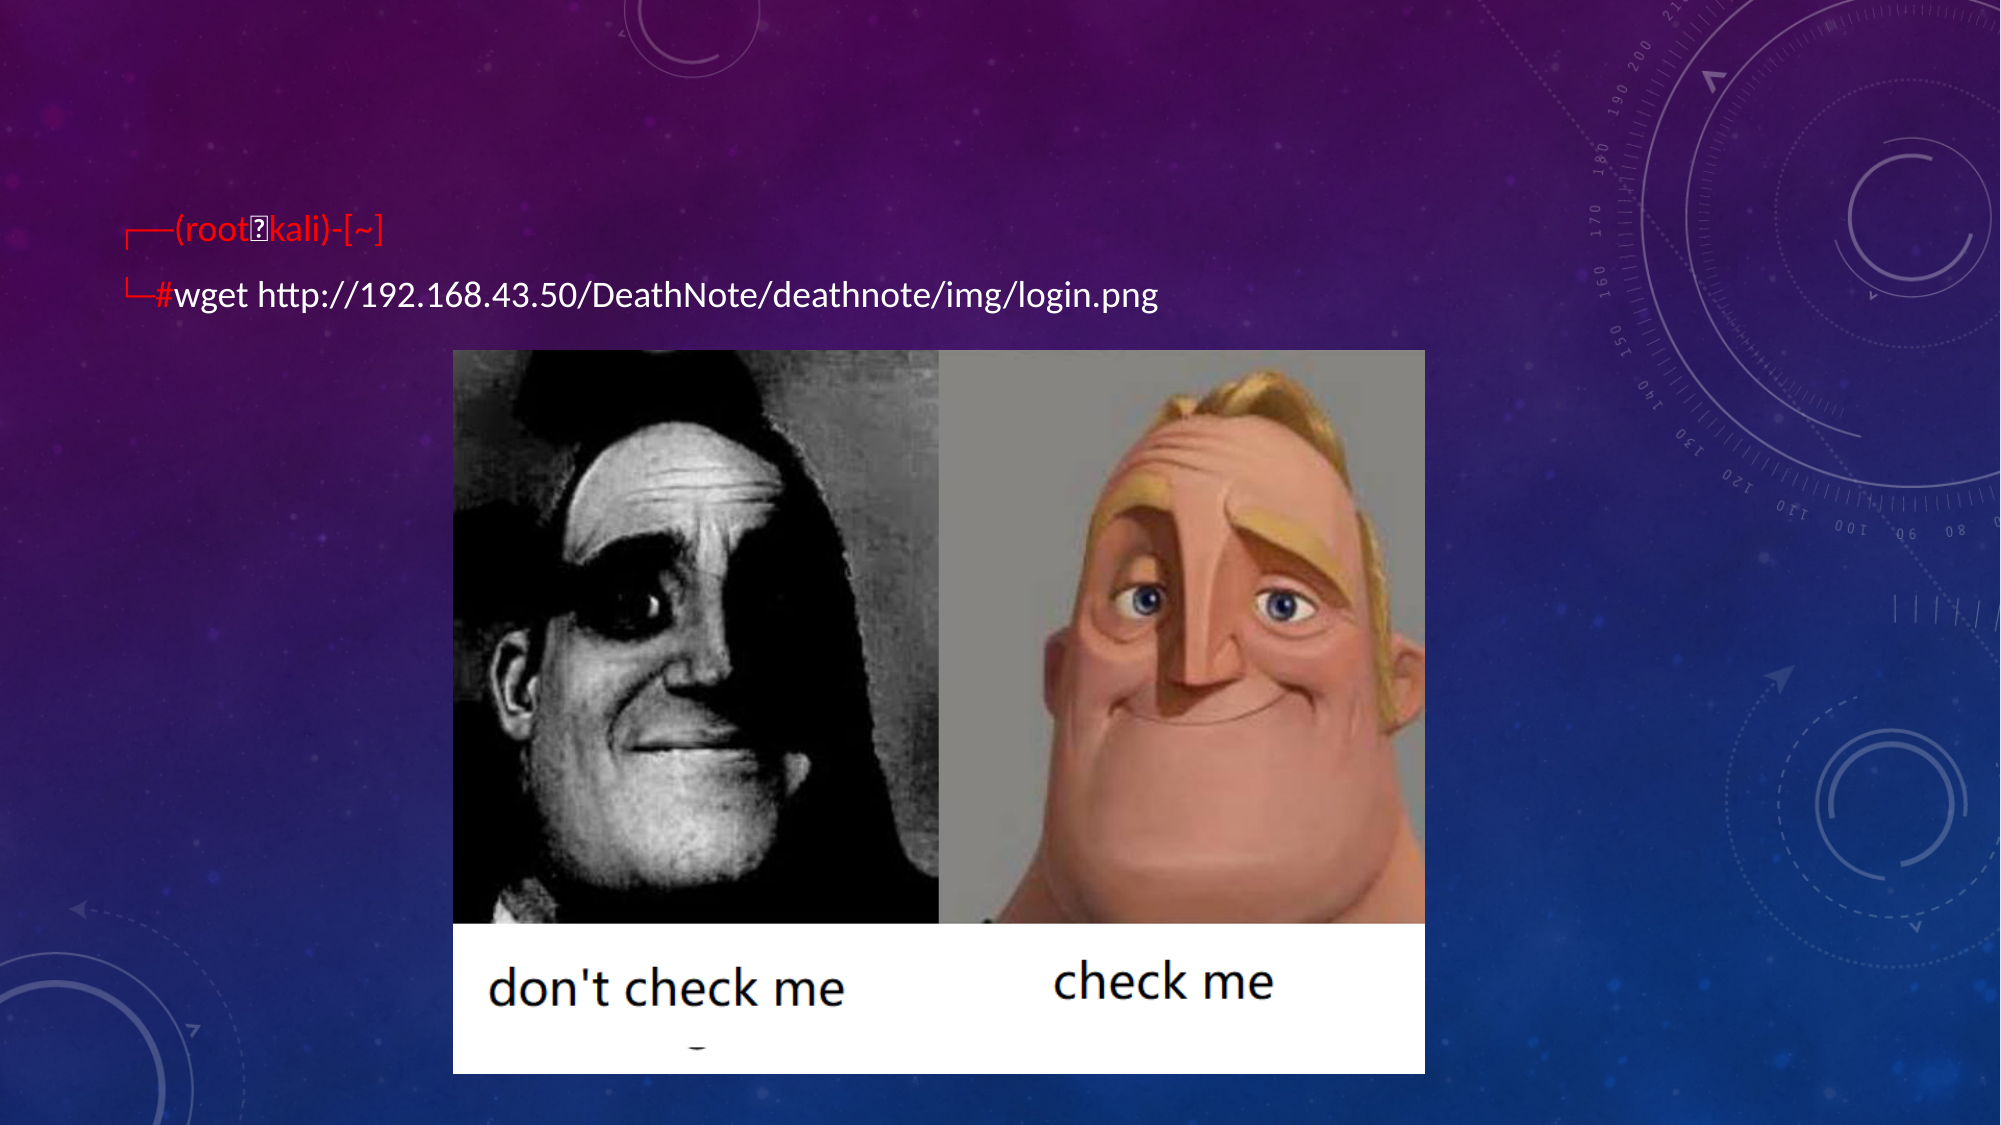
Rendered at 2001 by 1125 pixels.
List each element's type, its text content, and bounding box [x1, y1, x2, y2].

list ┌──(root💀kali)-[~] └─#wget http://192.168.43.50/DeathNote/deathnote/img/login.png [102, 152, 1237, 367]
picture [0, 0, 2001, 1125]
